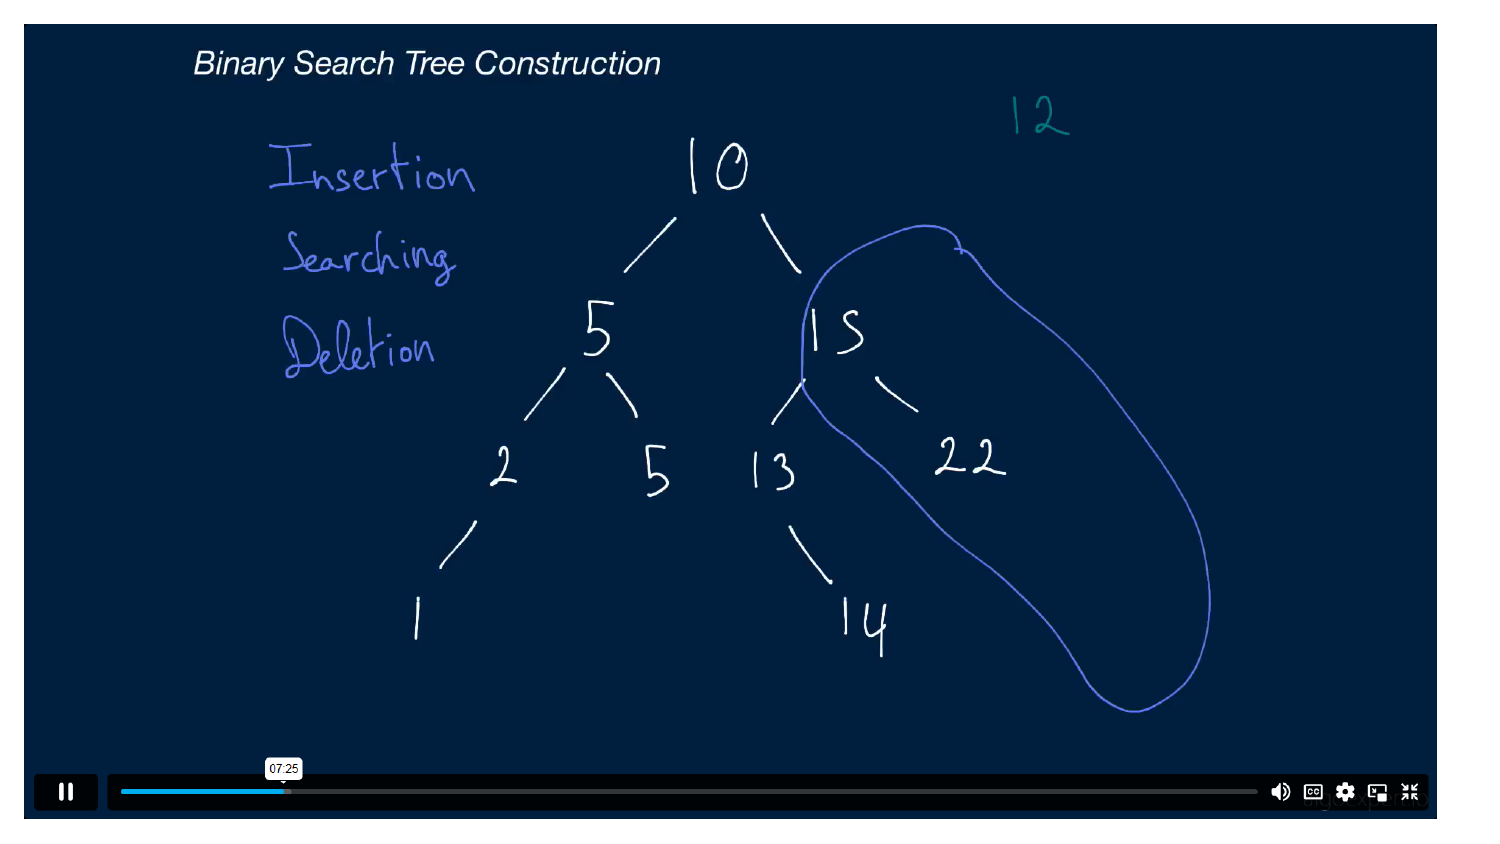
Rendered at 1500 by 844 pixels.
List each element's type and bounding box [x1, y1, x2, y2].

picture [24, 24, 1437, 819]
